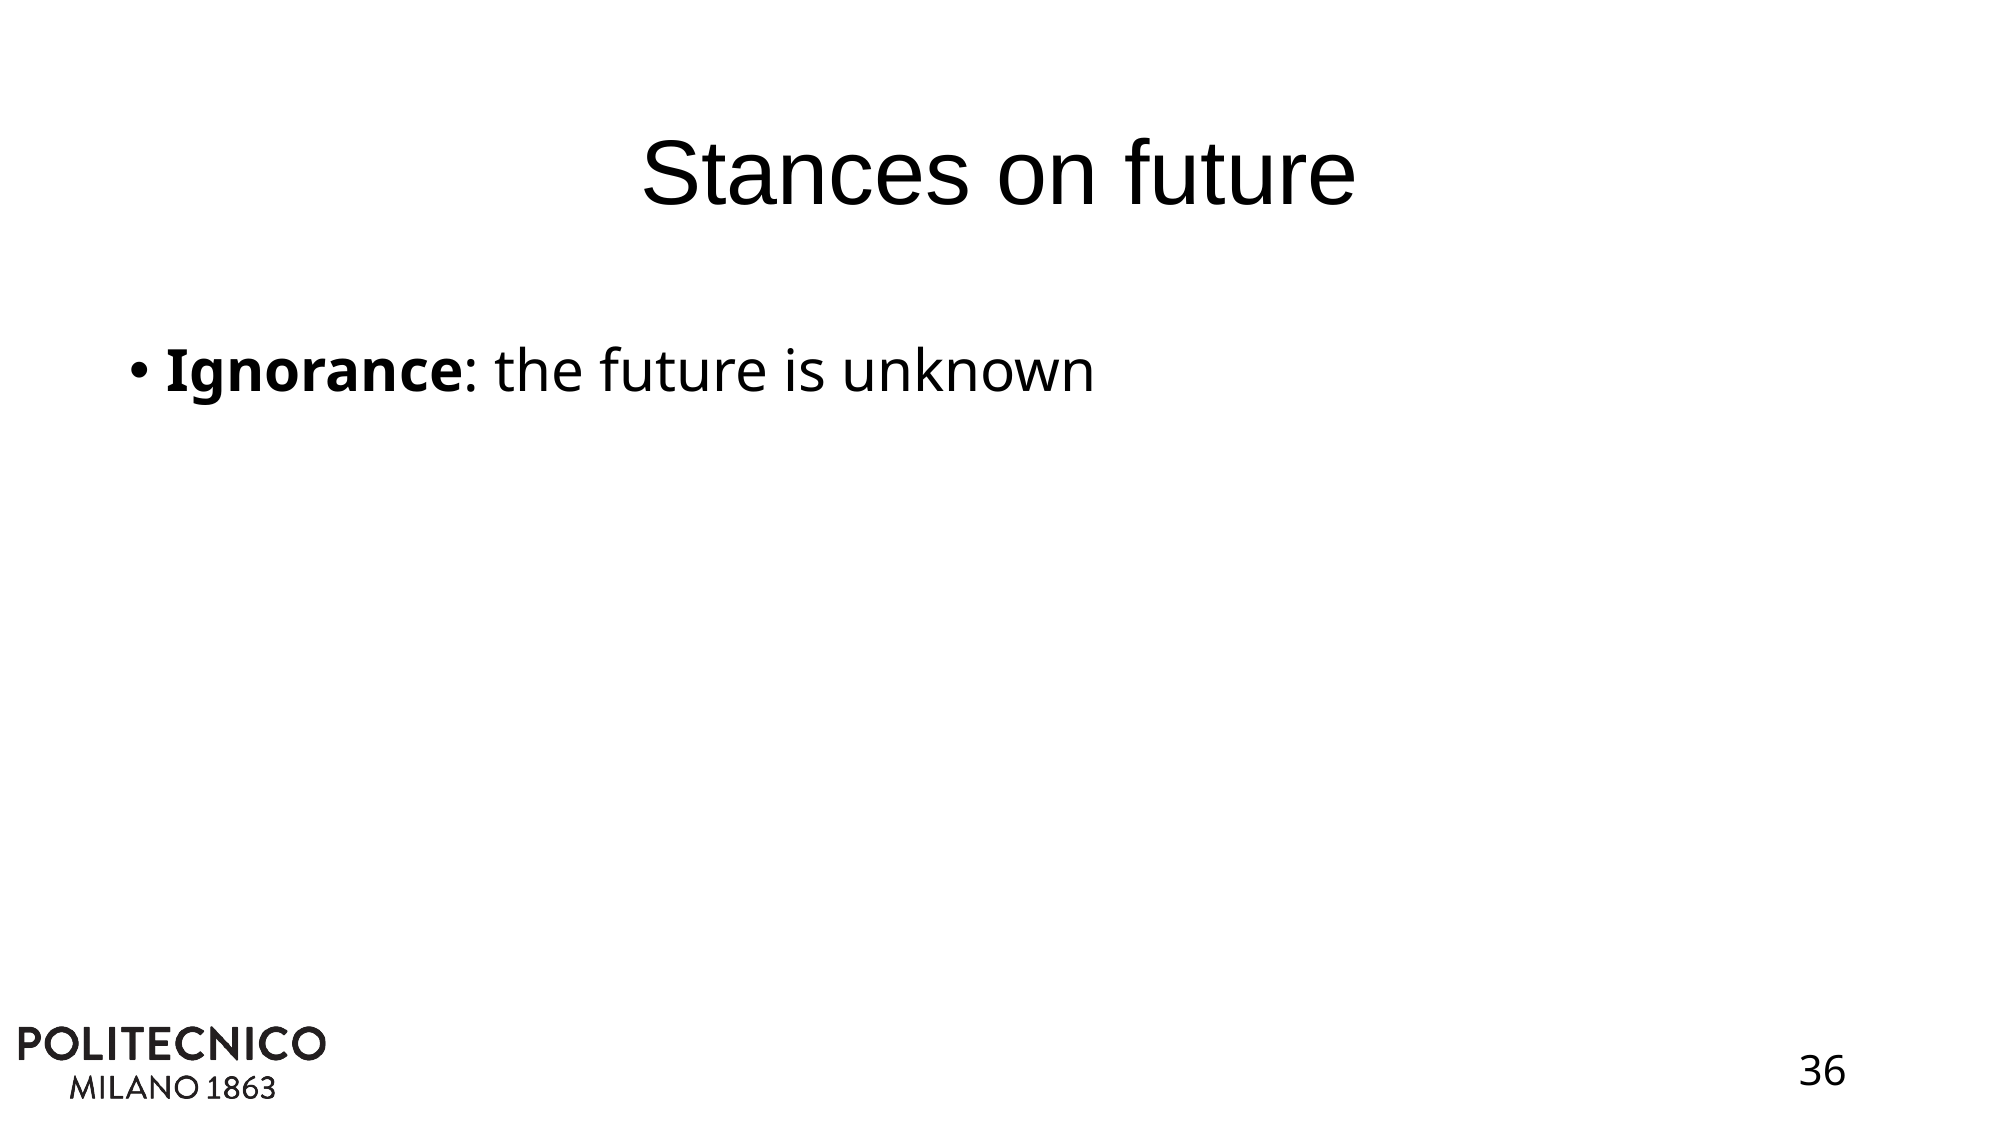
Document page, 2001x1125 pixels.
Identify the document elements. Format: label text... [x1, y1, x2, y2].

slide_number 36 [1412, 1042, 1863, 1103]
picture [18, 1012, 327, 1099]
title Stances on future [137, 59, 1863, 277]
list Ignorance: the future is unknown [114, 333, 1949, 853]
